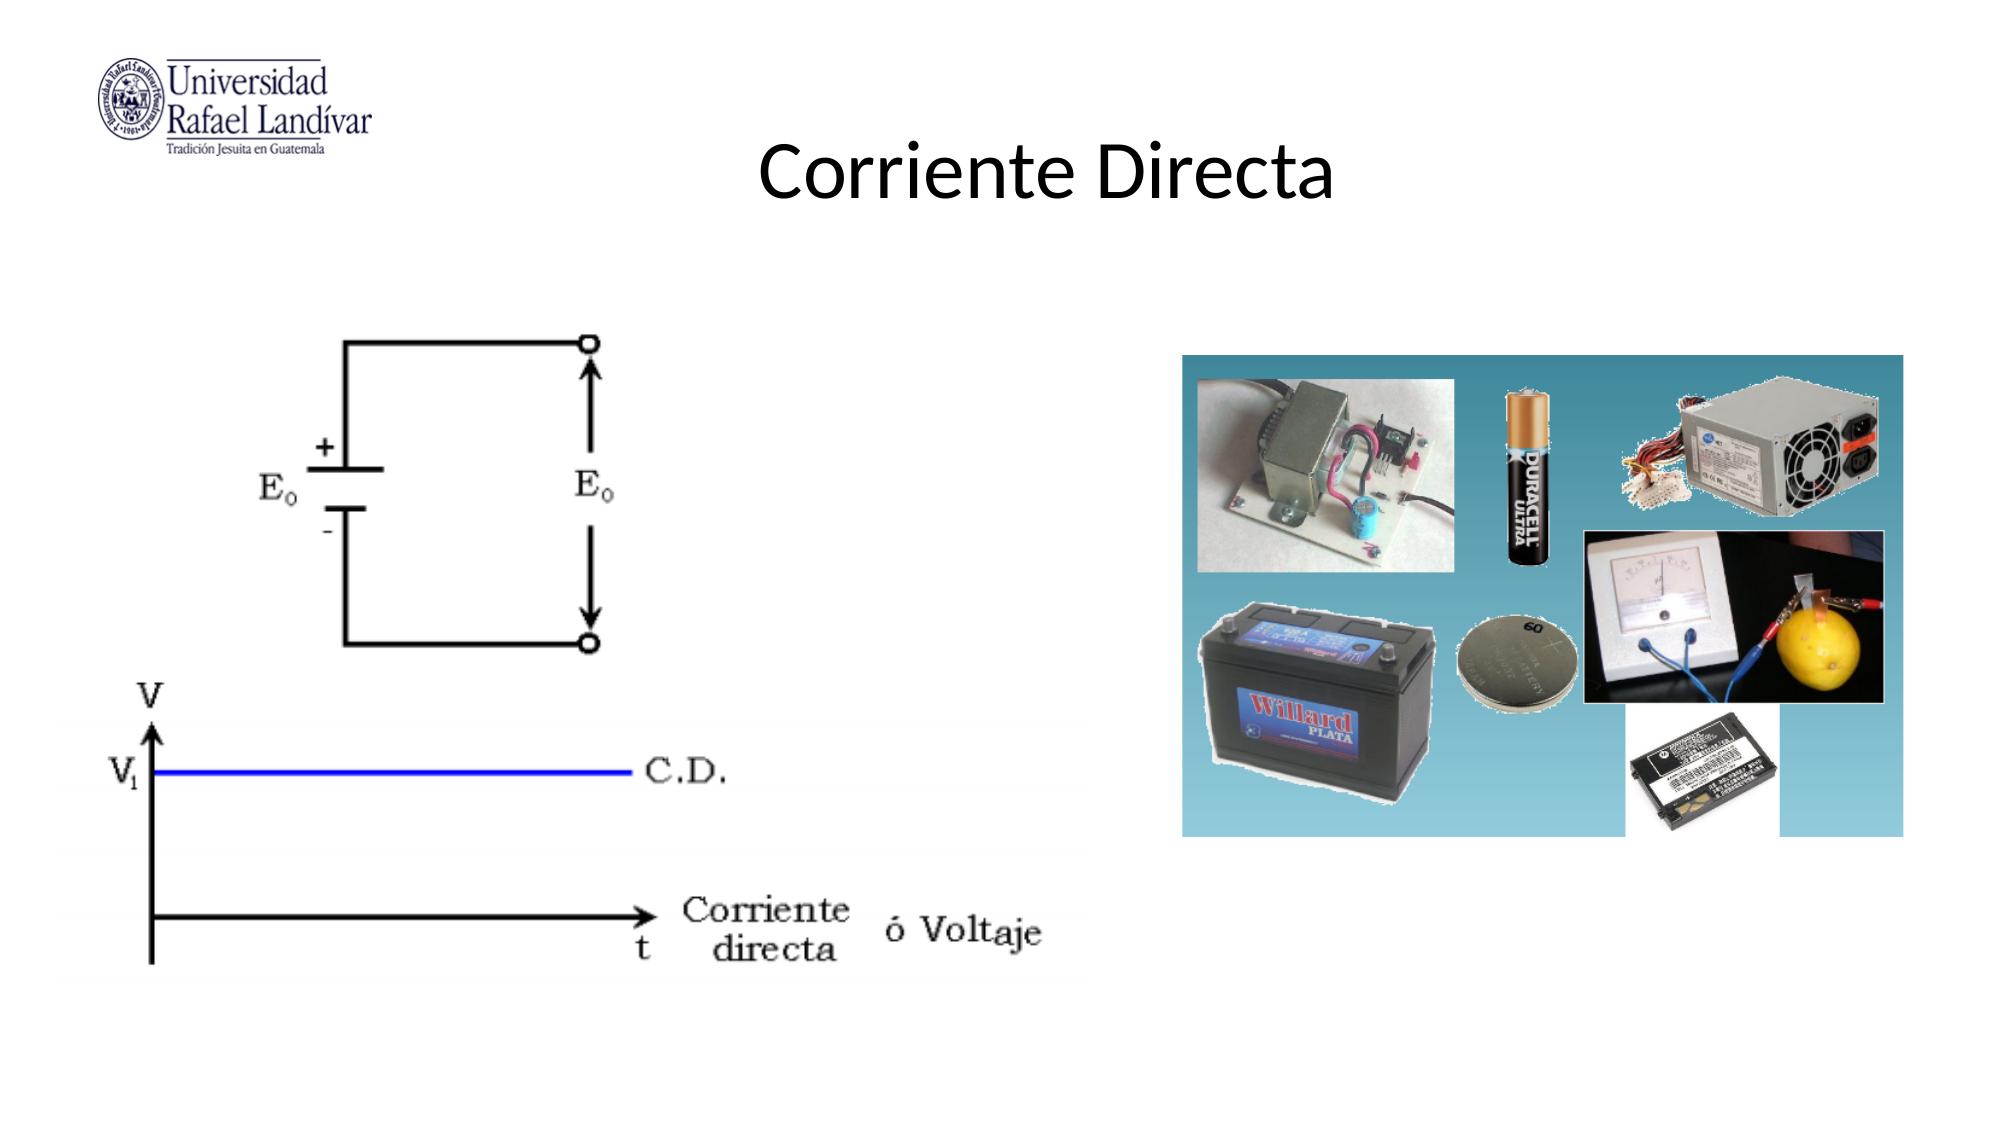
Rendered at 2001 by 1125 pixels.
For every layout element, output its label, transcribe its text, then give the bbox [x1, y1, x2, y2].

picture [46, 296, 1095, 1006]
picture [1182, 355, 1904, 837]
text_box Corriente Directa [743, 107, 1353, 223]
picture [98, 58, 372, 156]
